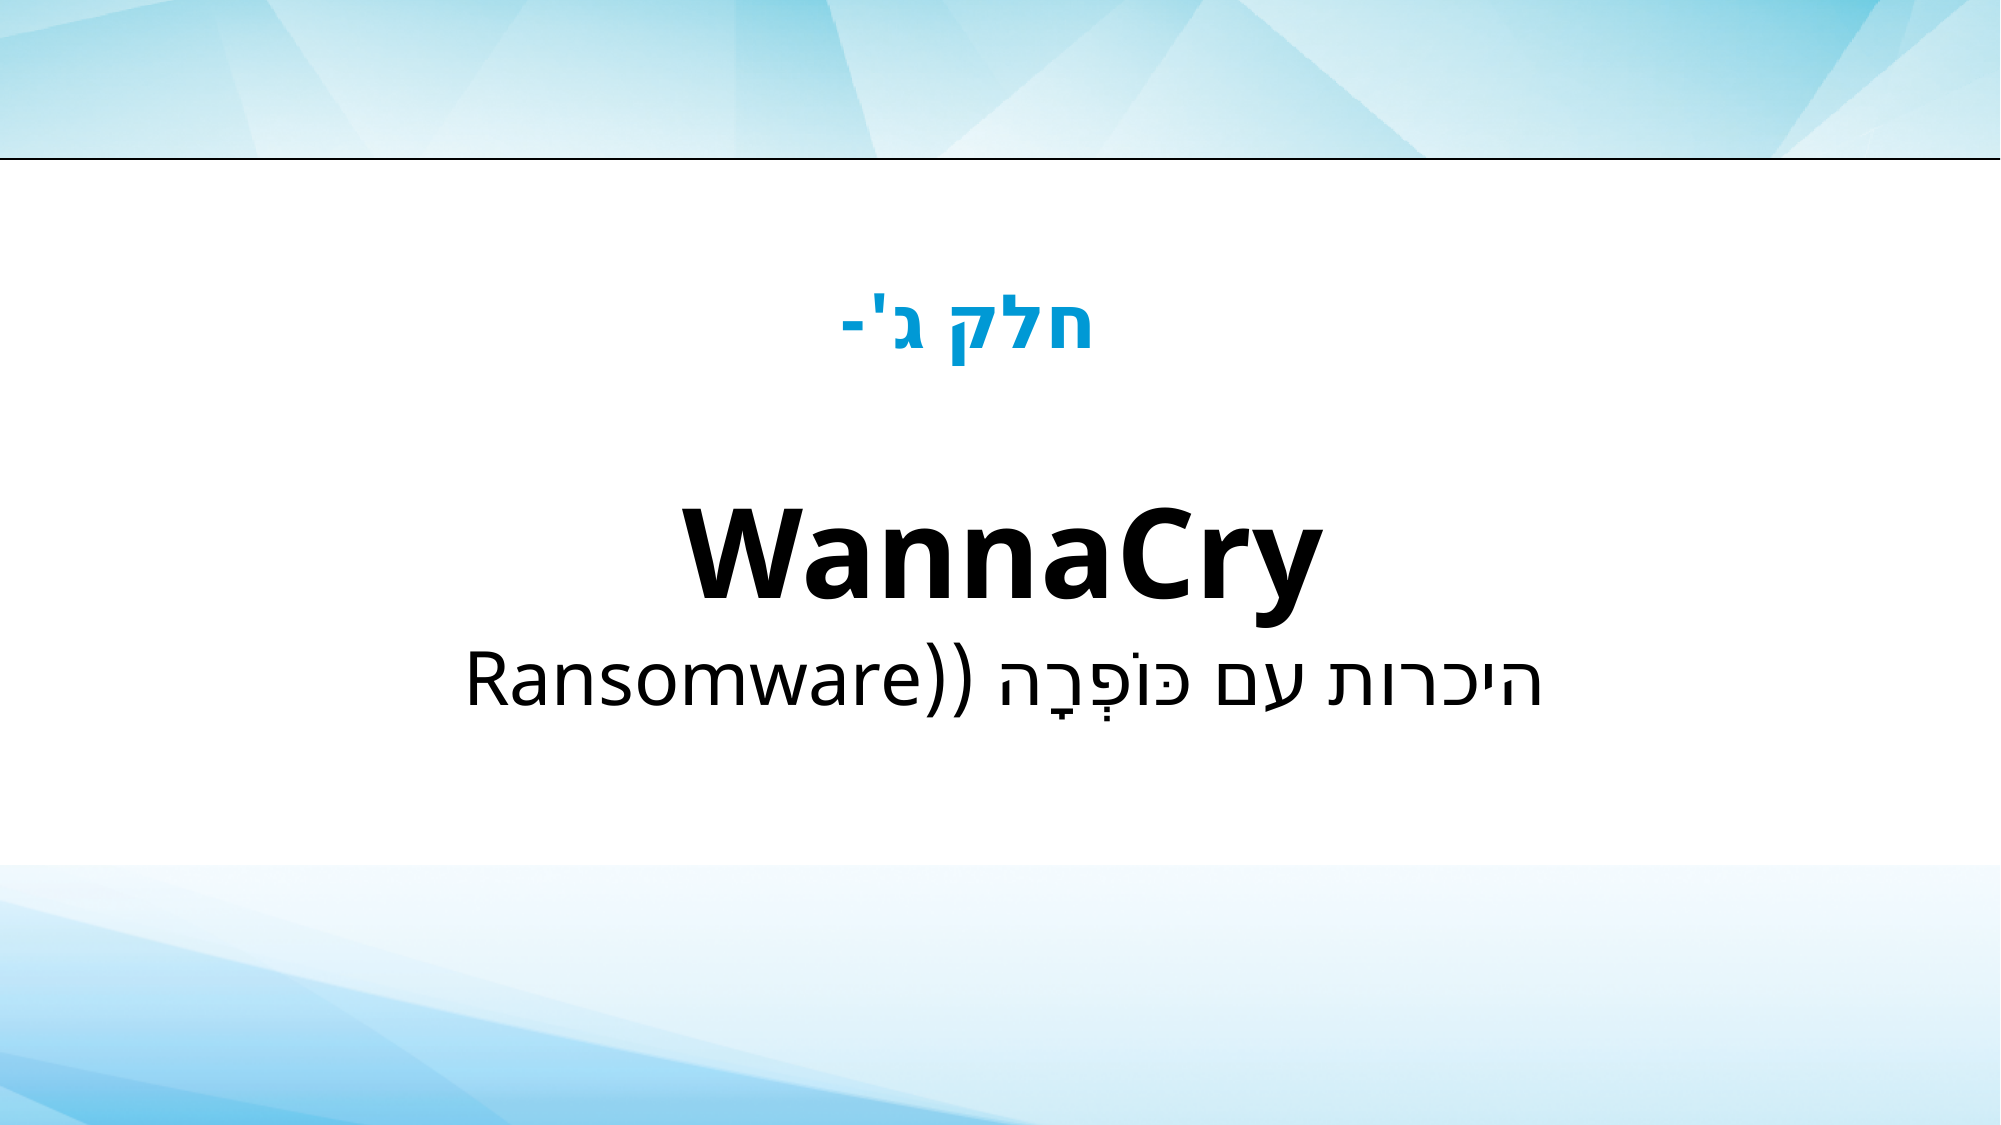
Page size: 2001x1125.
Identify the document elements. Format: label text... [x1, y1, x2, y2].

text_box WannaCry [20, 490, 1987, 634]
picture [0, 865, 2001, 1125]
list חלק ג'- [405, 265, 1531, 377]
picture [0, 0, 2001, 158]
text_box היכרות עם כּוֹפְרָה ((Ransomware [23, 634, 1987, 906]
